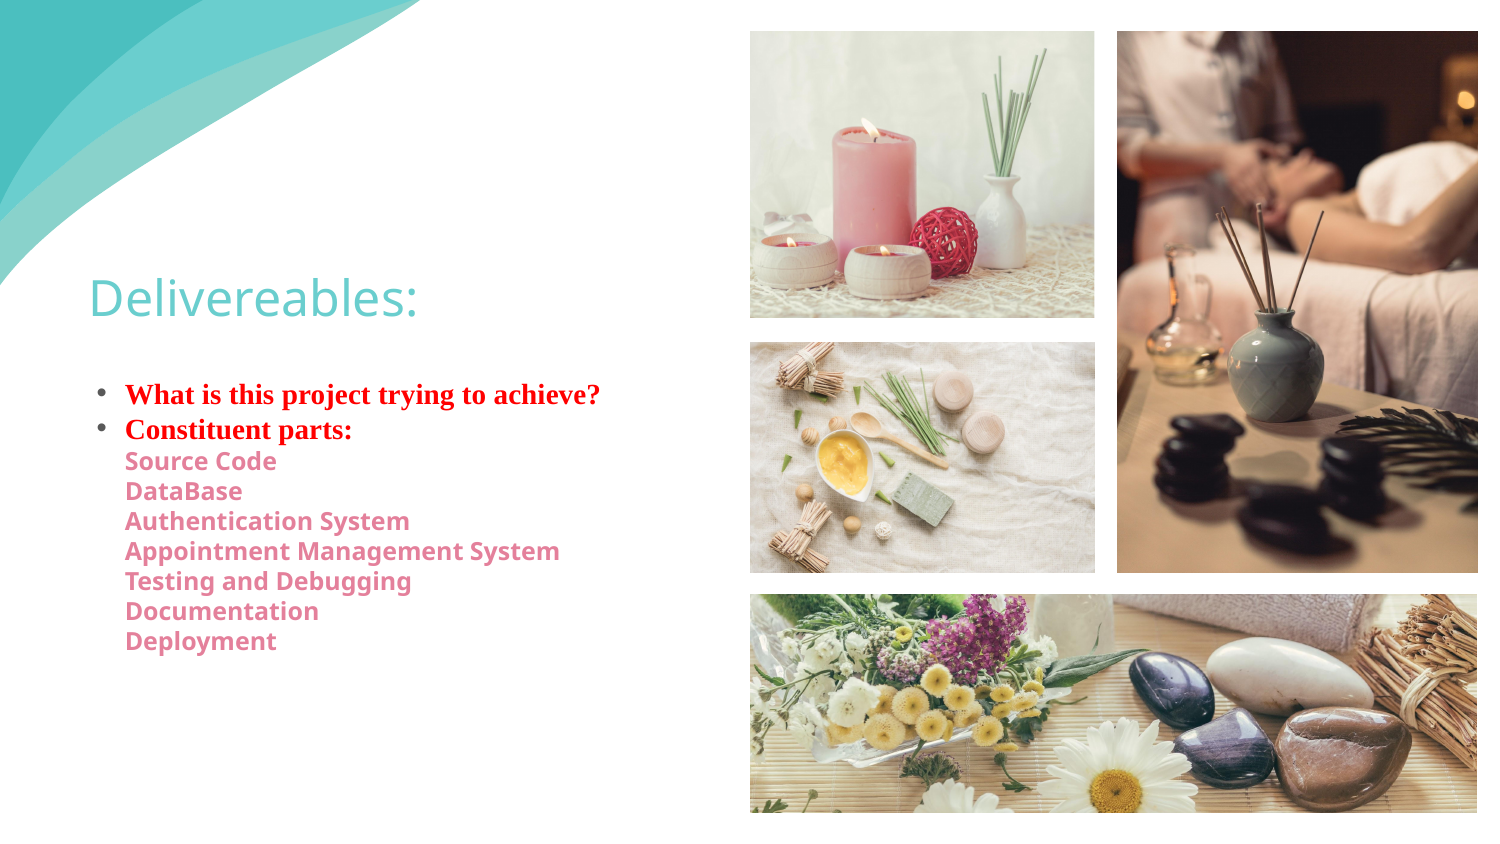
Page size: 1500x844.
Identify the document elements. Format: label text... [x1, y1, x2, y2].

picture [749, 342, 1095, 573]
title Delivereables: [73, 251, 794, 346]
picture [1116, 31, 1478, 573]
picture [749, 31, 1095, 319]
picture [749, 594, 1478, 813]
list What is this project trying to achieve? Constituent parts: Source Code DataBase Authentication System Appointment Management System Testing and Debugging Documentation Deployment [81, 342, 685, 786]
